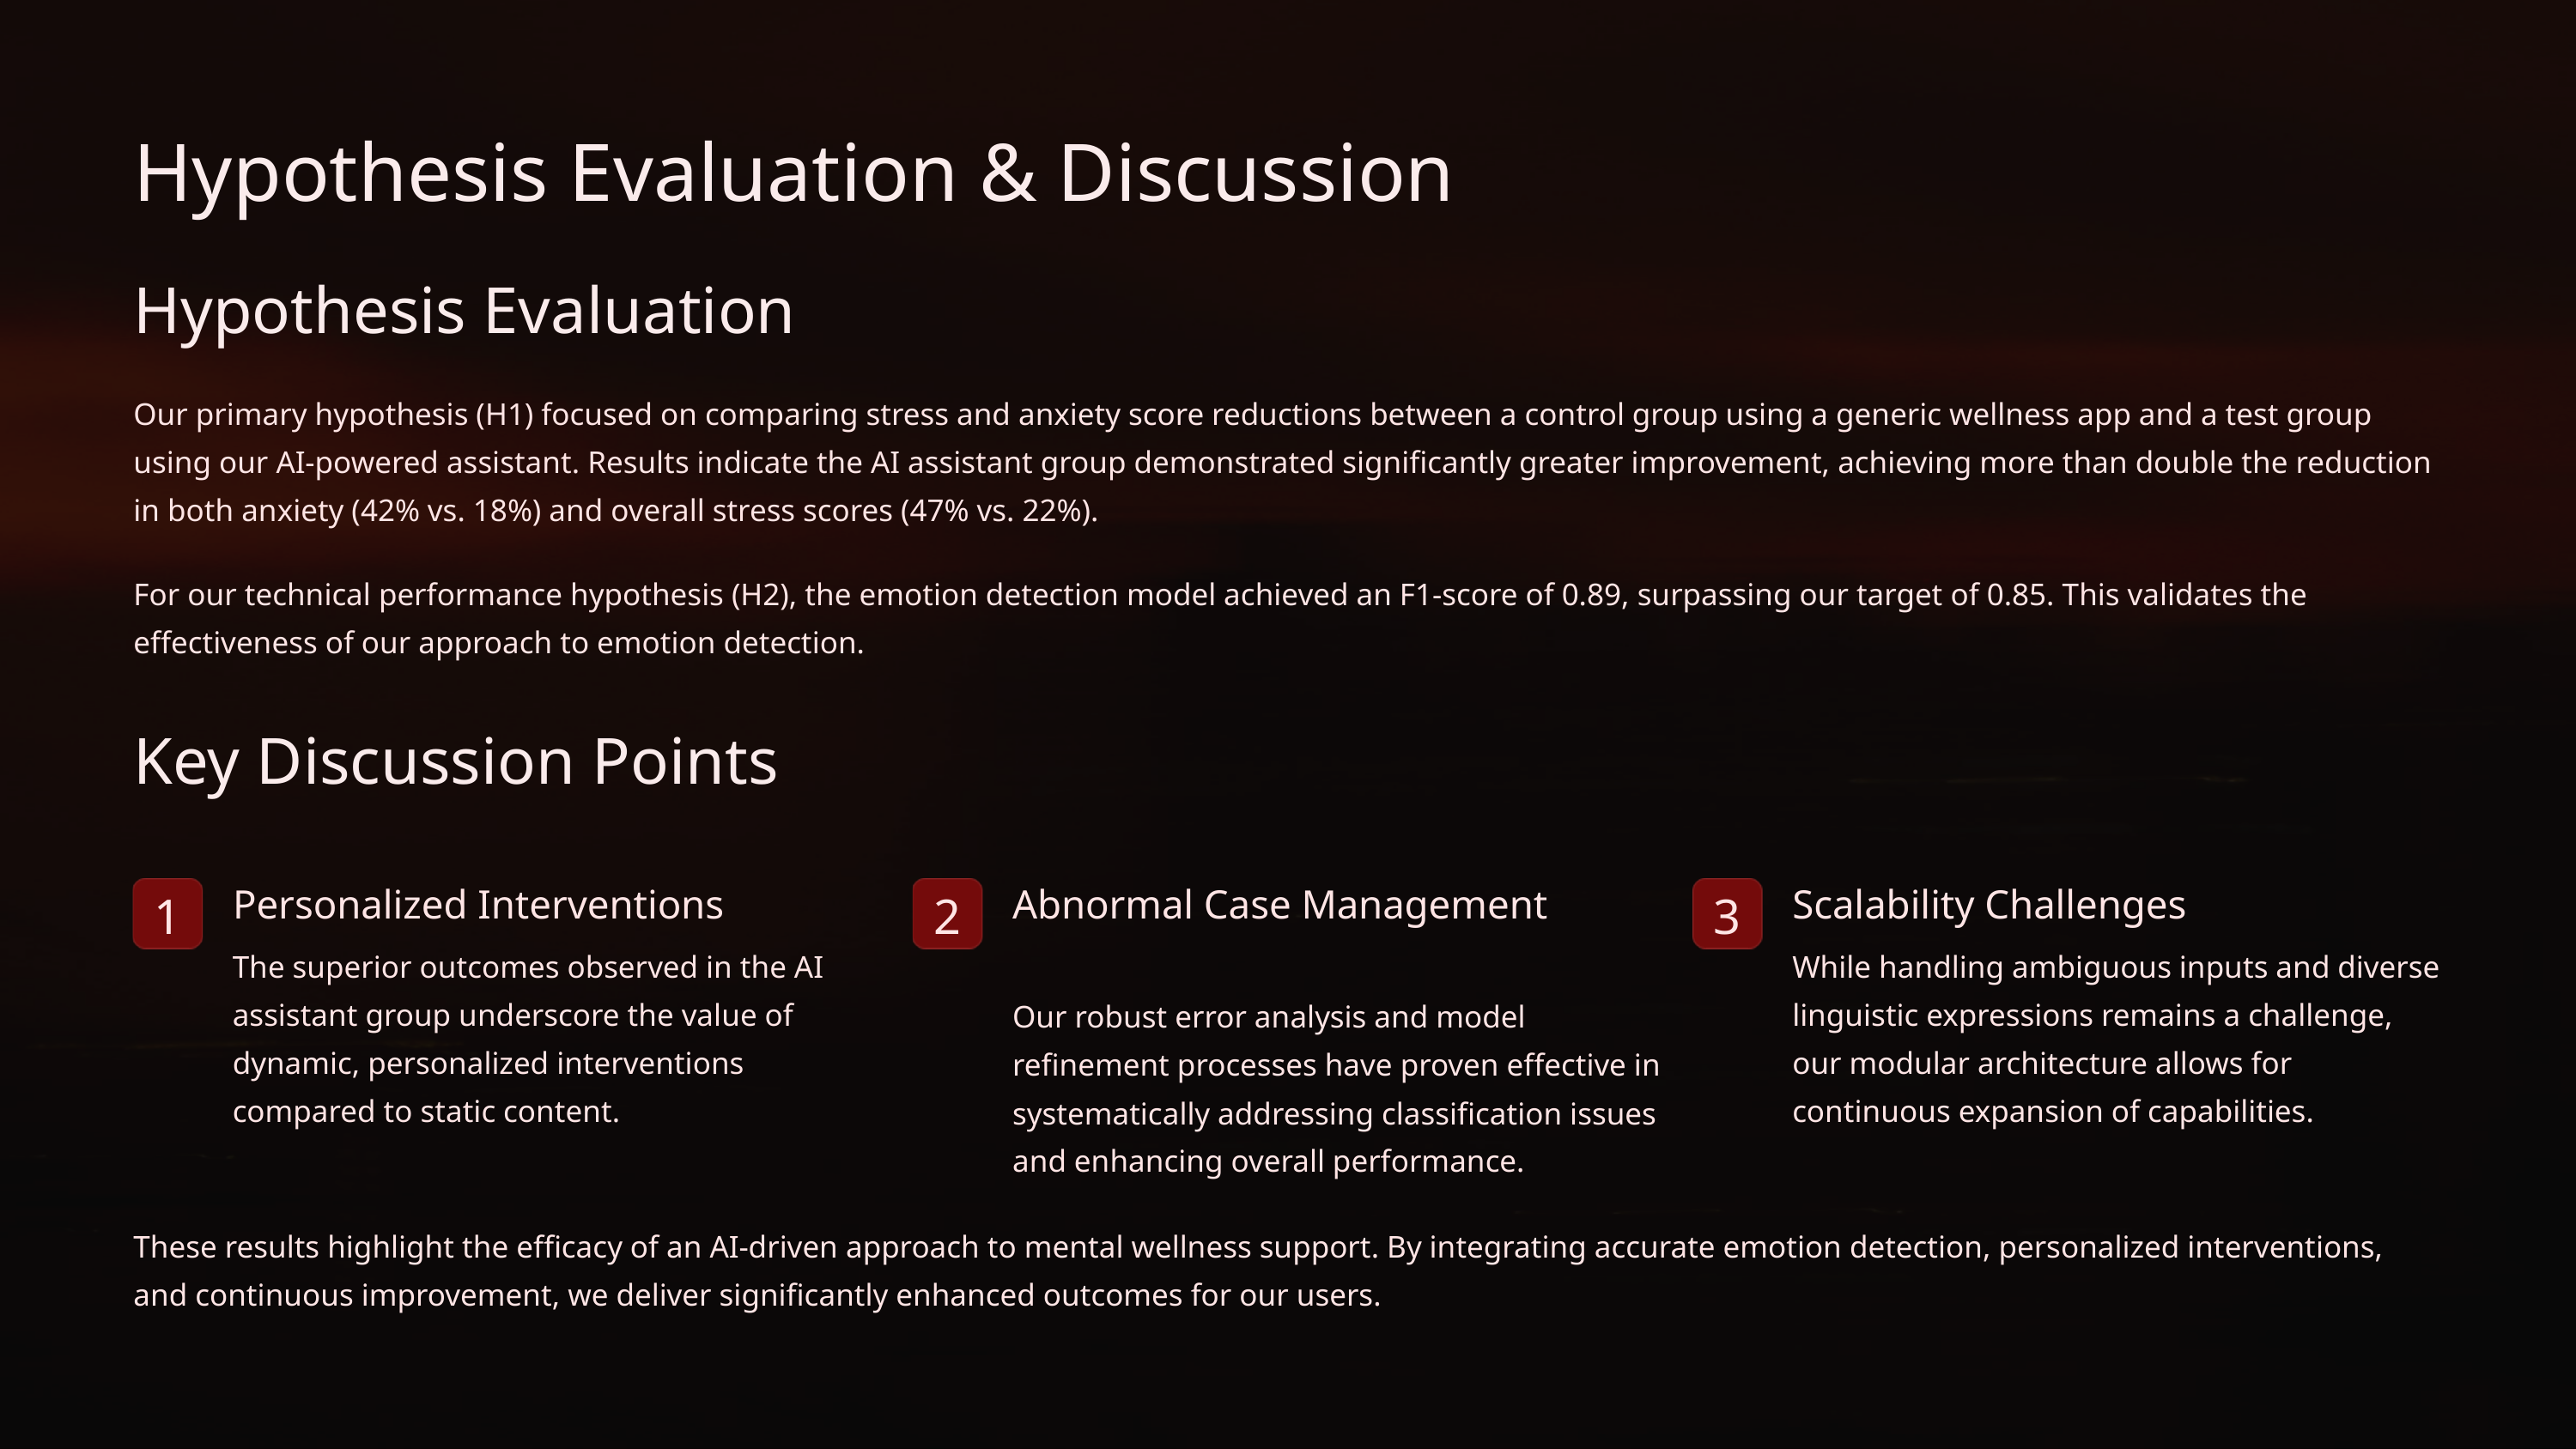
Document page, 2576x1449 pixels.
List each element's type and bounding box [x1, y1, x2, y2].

text_box [923, 889, 972, 944]
text_box [133, 1222, 2443, 1326]
text_box [133, 569, 2443, 674]
text_box [133, 268, 991, 350]
text_box [133, 389, 2443, 543]
text_box [1012, 878, 1663, 980]
text_box [232, 878, 883, 931]
text_box [143, 889, 192, 944]
text_box [1012, 991, 1663, 1194]
text_box [0, 0, 2576, 1449]
text_box [133, 718, 1031, 800]
text_box [1703, 889, 1753, 944]
text_box [133, 119, 1825, 224]
text_box [1792, 878, 2323, 931]
text_box [232, 942, 884, 1144]
text_box [1791, 942, 2443, 1144]
